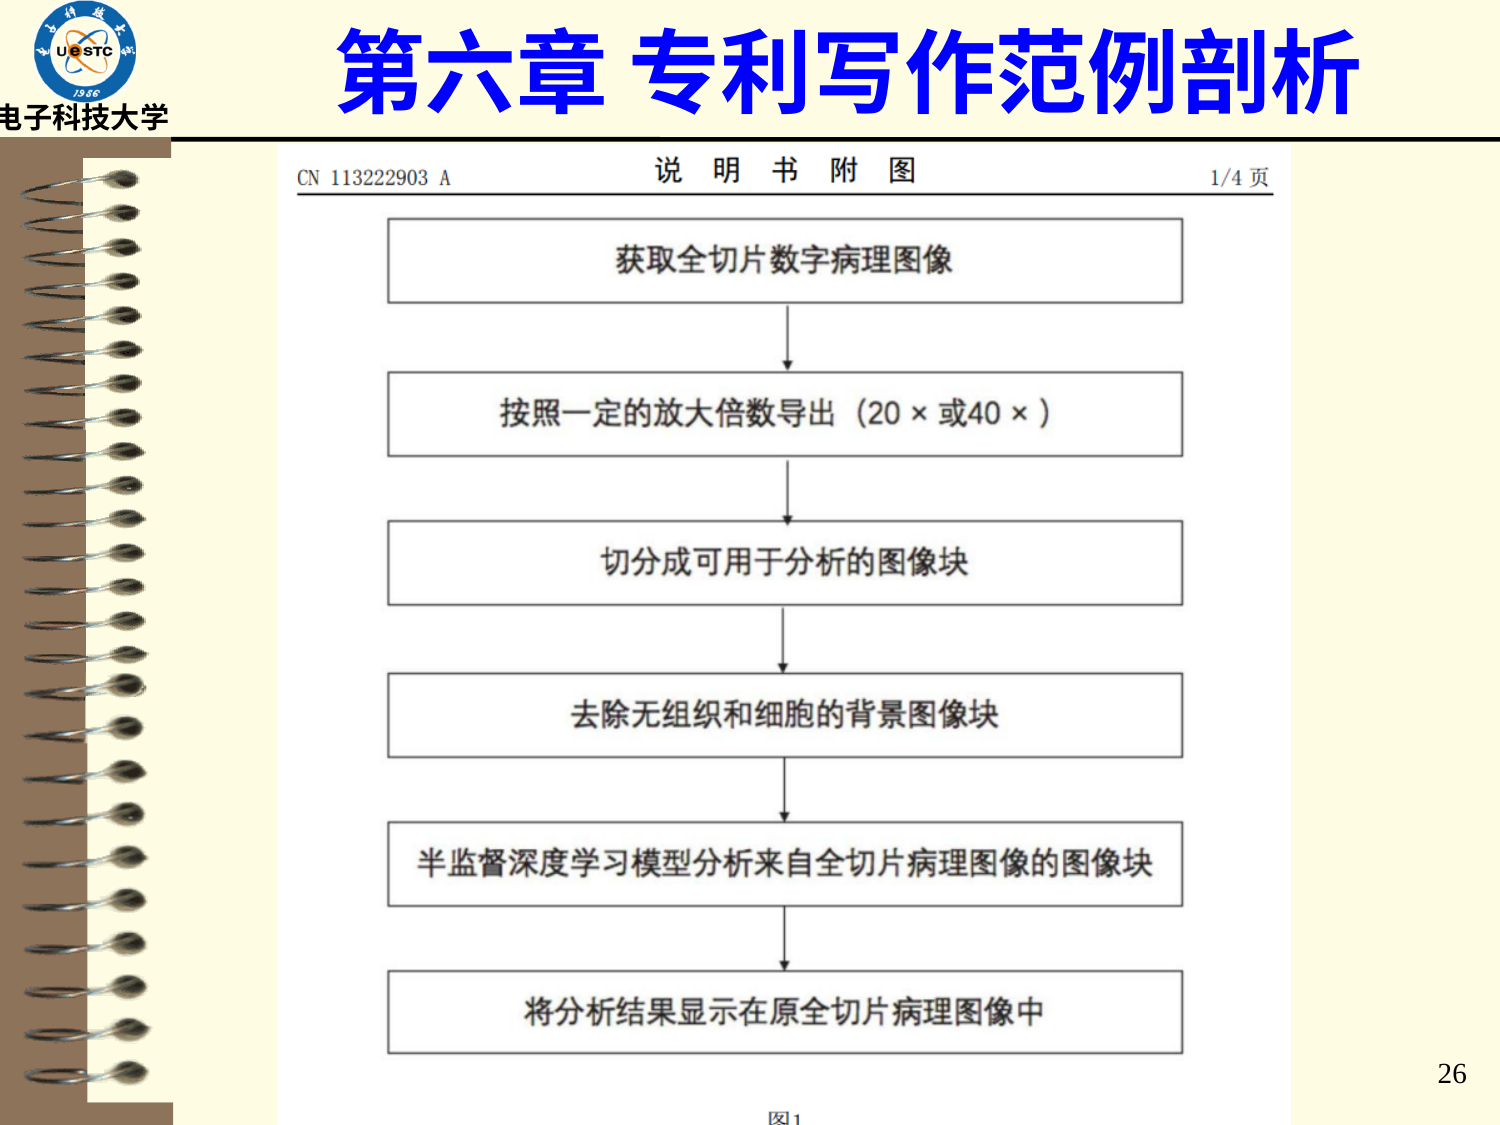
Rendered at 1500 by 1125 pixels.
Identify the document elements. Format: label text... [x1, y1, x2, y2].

picture [277, 143, 1291, 1125]
picture [0, 137, 174, 1125]
title 第六章 专利写作范例剖析 [196, 3, 1500, 138]
slide_number 26 [1296, 1046, 1483, 1123]
picture [34, 0, 136, 103]
